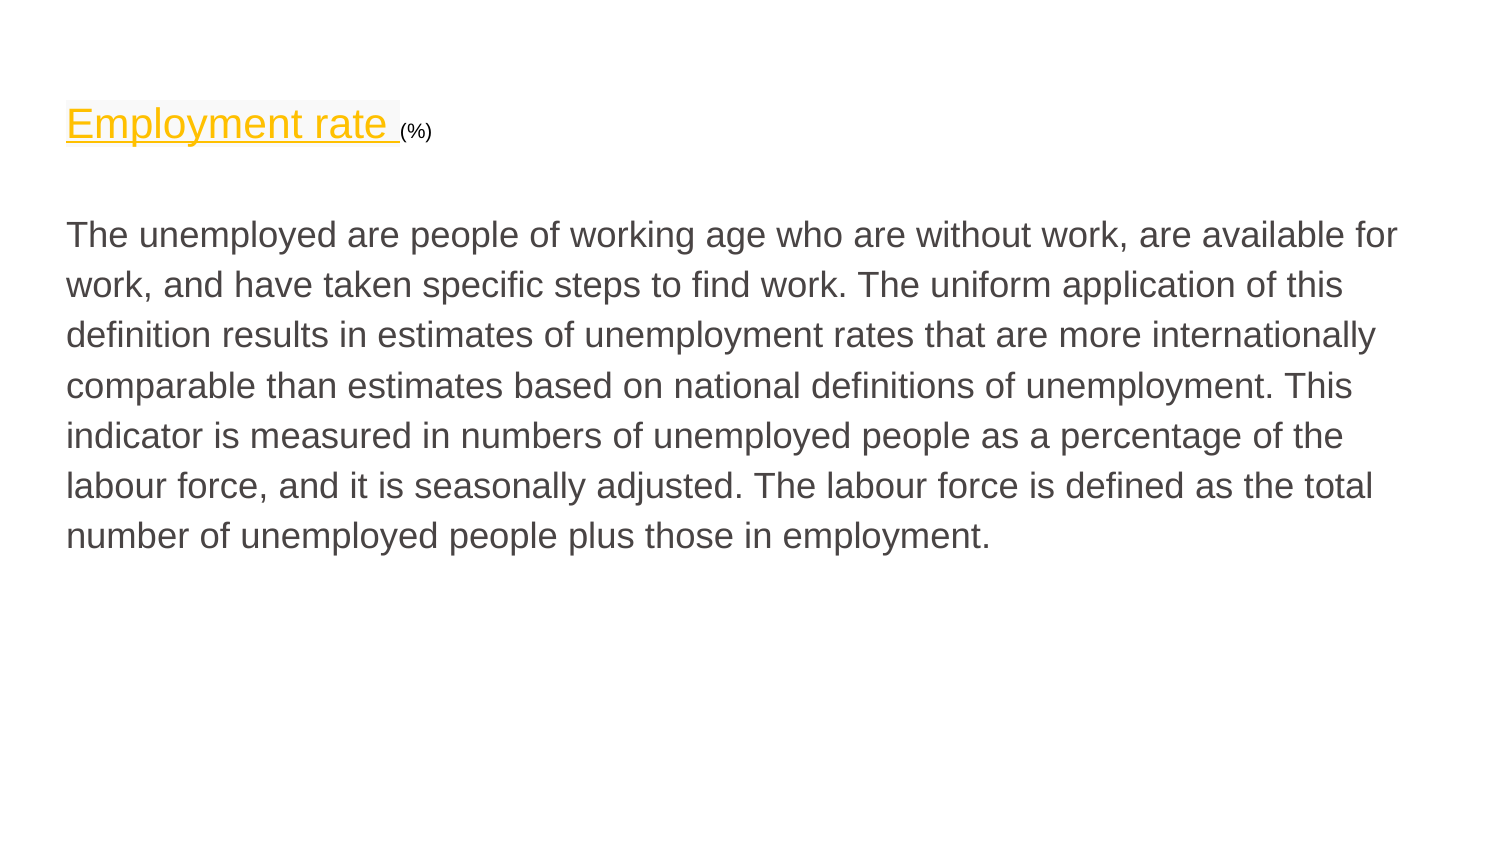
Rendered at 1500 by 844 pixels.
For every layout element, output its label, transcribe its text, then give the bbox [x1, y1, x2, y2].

list The unemployed are people of working age who are without work, are available for work, and have taken specific steps to find work. The uniform application of this definition results in estimates of unemployment rates that are more internationally comparable than estimates based on national definitions of unemployment. This indicator is measured in numbers of unemployed people as a percentage of the labour force, and it is seasonally adjusted. The labour force is defined as the total number of unemployed people plus those in employment. [51, 189, 1449, 750]
title Employment rate (%) [51, 72, 1449, 167]
